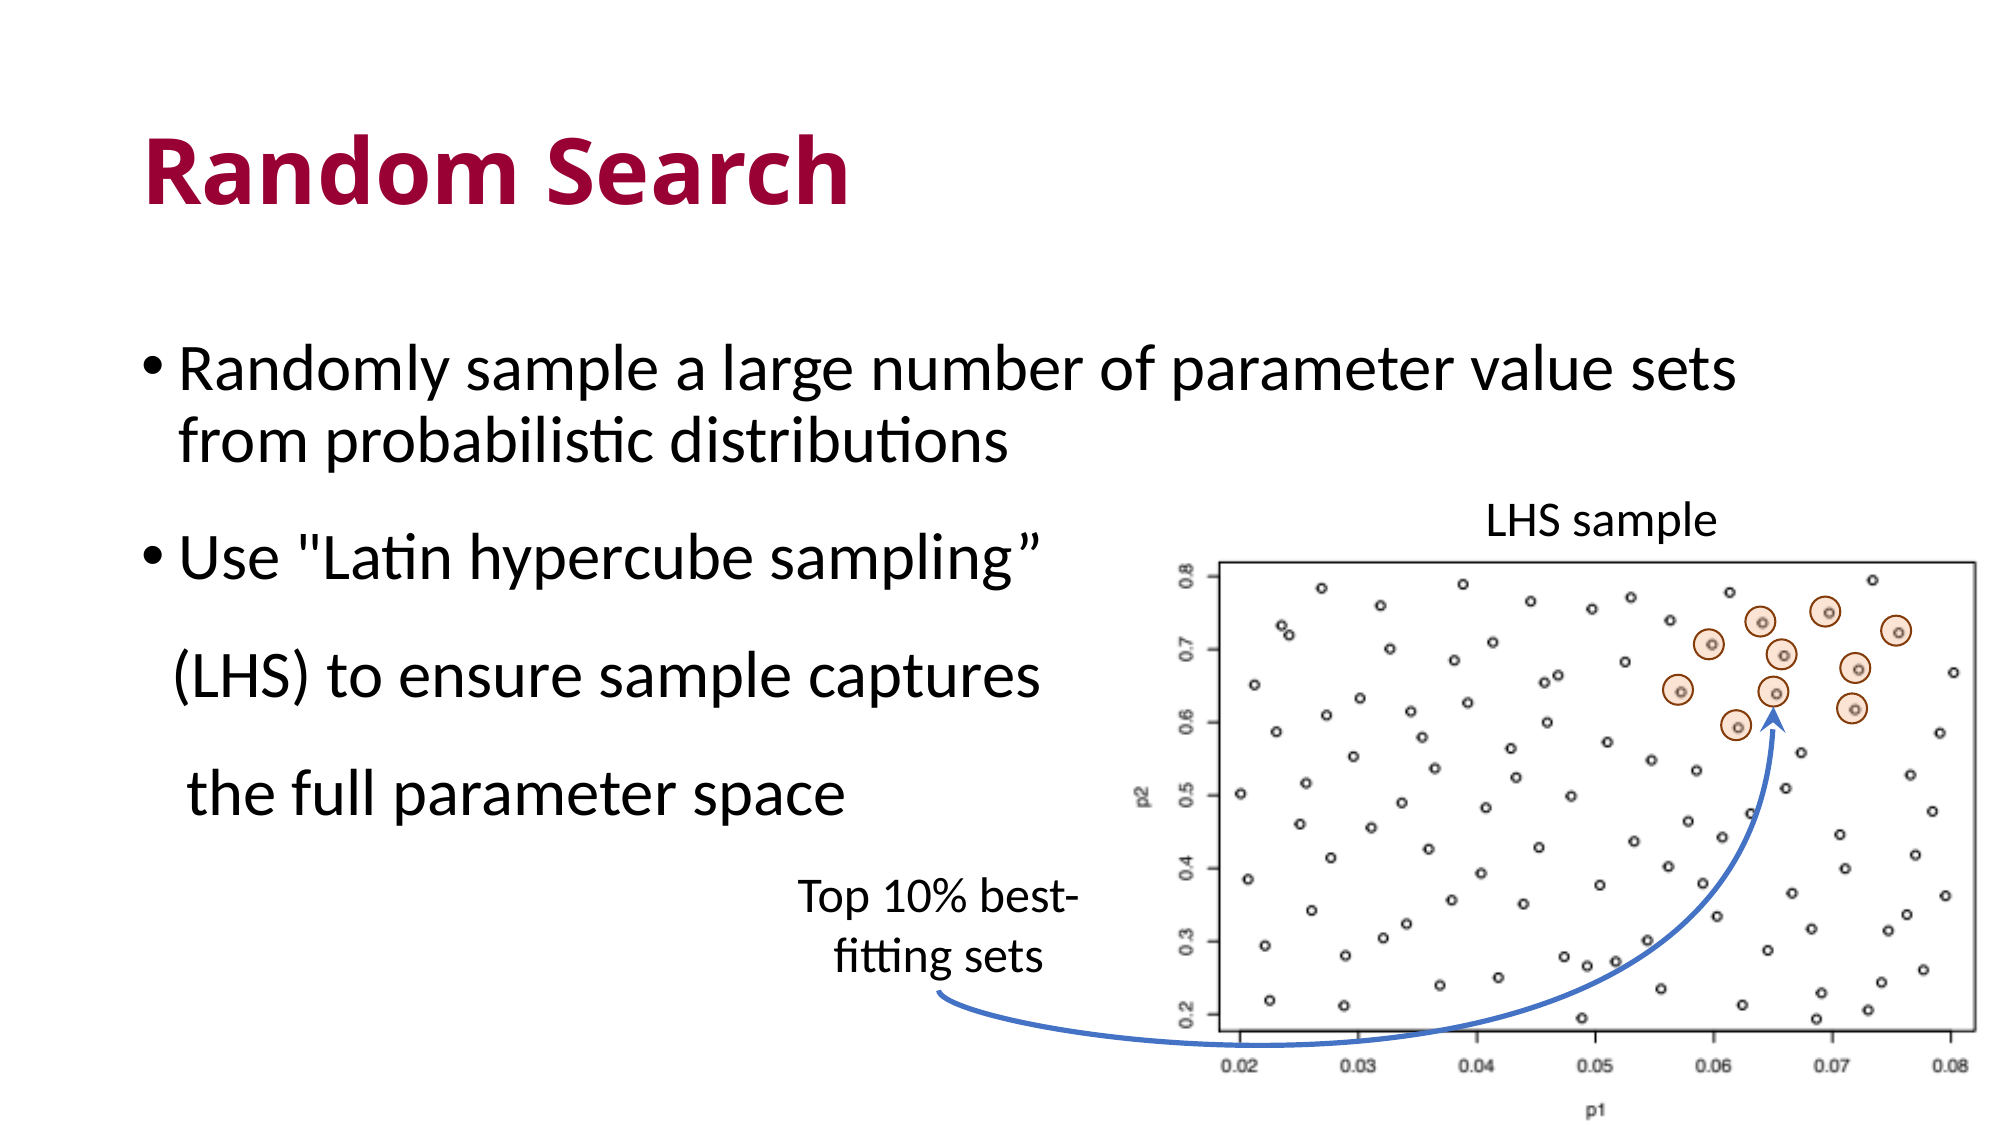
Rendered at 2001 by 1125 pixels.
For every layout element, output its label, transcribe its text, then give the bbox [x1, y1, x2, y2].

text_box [1499, 539, 2000, 1125]
text_box Top 10% best- fitting sets [782, 855, 1095, 991]
text_box LHS sample [1499, 479, 1734, 539]
text_box [762, 1024, 1126, 1100]
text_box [1213, 431, 1499, 1125]
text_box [1126, 539, 1213, 1125]
list Randomly sample a large number of parameter value sets from probabilistic distributions Use "Latin hypercube sampling” (LHS) to ensure sample captures the full parameter space [125, 324, 1897, 959]
title Random Search [125, 62, 1897, 288]
